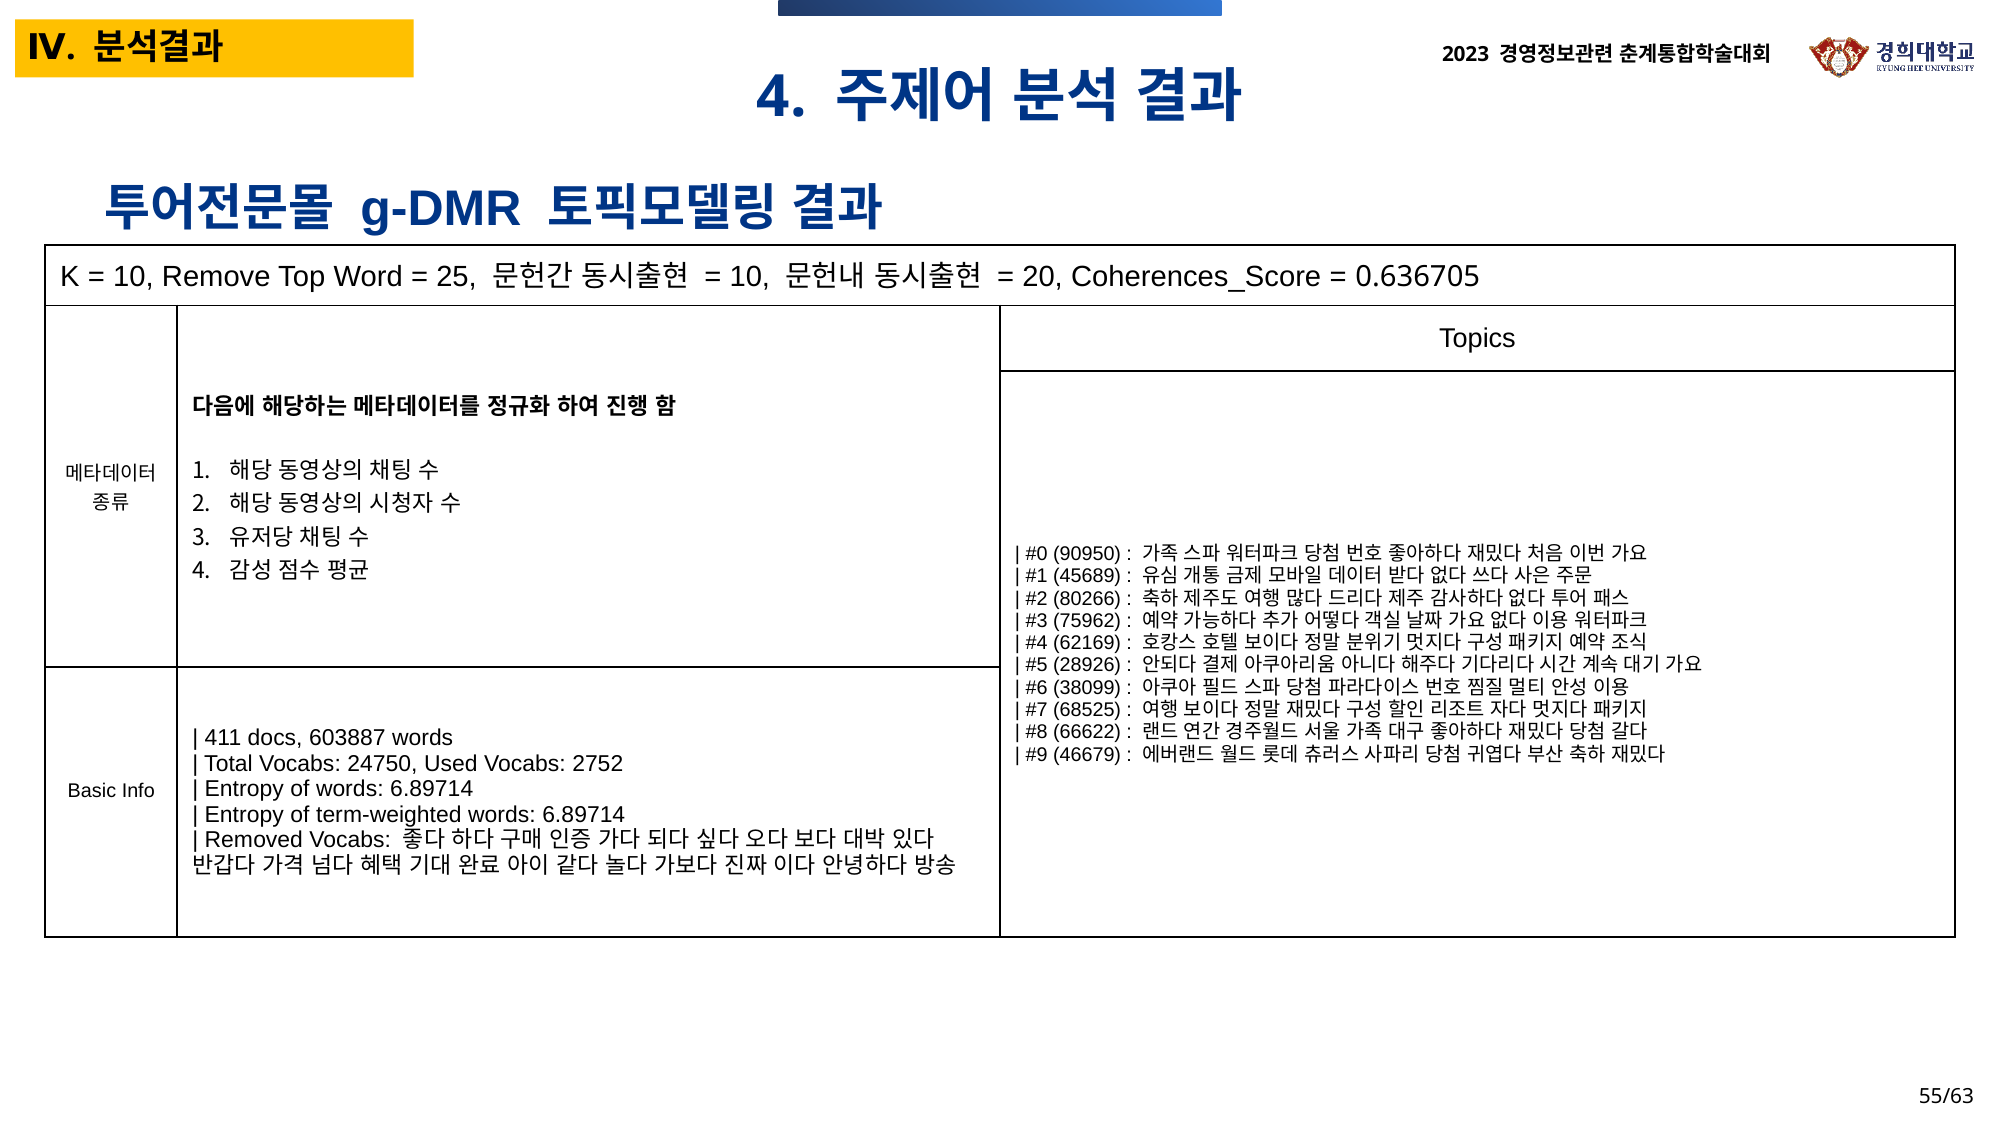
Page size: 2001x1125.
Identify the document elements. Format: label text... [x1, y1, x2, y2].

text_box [1407, 33, 1974, 78]
table_cell Basic Info [46, 668, 176, 936]
slide_number 55/63 [1538, 1058, 1989, 1119]
text_box 4. 주제어 분석 결과 [540, 50, 1459, 136]
table_cell | 411 docs, 603887 words | Total Vocabs: 24750, Used Vocabs: 2752 | Entropy of words: 6.89714 | Entropy of term-weighted words: 6.89714 | Removed Vocabs: 좋다 하다 구매 인증 가다 되다 싶다 오다 보다 대박 있다 반갑다 가격 넘다 혜택 기대 완료 아이 같다 놀다 가보다 진짜 이다 안녕하다 방송 [178, 668, 999, 936]
table_header K = 10, Remove Top Word = 25, 문헌간 동시출현 = 10, 문헌내 동시출현 = 20, Coherences_Score = 0.636705 [46, 246, 1954, 305]
text_box [777, 0, 1223, 17]
table_cell Topics [1001, 306, 1954, 370]
table_cell 메타데이터 종류 [46, 306, 176, 666]
text_box 투어전문몰 g-DMR 토픽모델링 결과 [89, 167, 1494, 243]
text_box [15, 19, 414, 78]
text_box Ⅳ. 분석결과 [12, 16, 306, 74]
table_cell 다음에 해당하는 메타데이터를 정규화 하여 진행 함 해당 동영상의 채팅 수 해당 동영상의 시청자 수 유저당 채팅 수 감성 점수 평균 [178, 306, 999, 666]
table_cell | #0 (90950) : 가족 스파 워터파크 당첨 번호 좋아하다 재밌다 처음 이번 가요 | #1 (45689) : 유심 개통 금제 모바일 데이터 받다 없다 쓰다 사은 주문 | #2 (80266) : 축하 제주도 여행 많다 드리다 제주 감사하다 없다 투어 패스 | #3 (75962) : 예약 가능하다 추가 어떻다 객실 날짜 가요 없다 이용 워터파크 | #4 (62169) : 호캉스 호텔 보이다 정말 분위기 멋지다 구성 패키지 예약 조식 | #5 (28926) : 안되다 결제 아쿠아리움 아니다 해주다 기다리다 시간 계속 대기 가요 | #6 (38099) : 아쿠아 필드 스파 당첨 파라다이스 번호 찜질 멀티 안성 이용 | #7 (68525) : 여행 보이다 정말 재밌다 구성 할인 리조트 자다 멋지다 패키지 | #8 (66622) : 랜드 연간 경주월드 서울 가족 대구 좋아하다 재밌다 당첨 갈다 | #9 (46679) : 에버랜드 월드 롯데 츄러스 사파리 당첨 귀엽다 부산 축하 재밌다 [1001, 372, 1954, 936]
